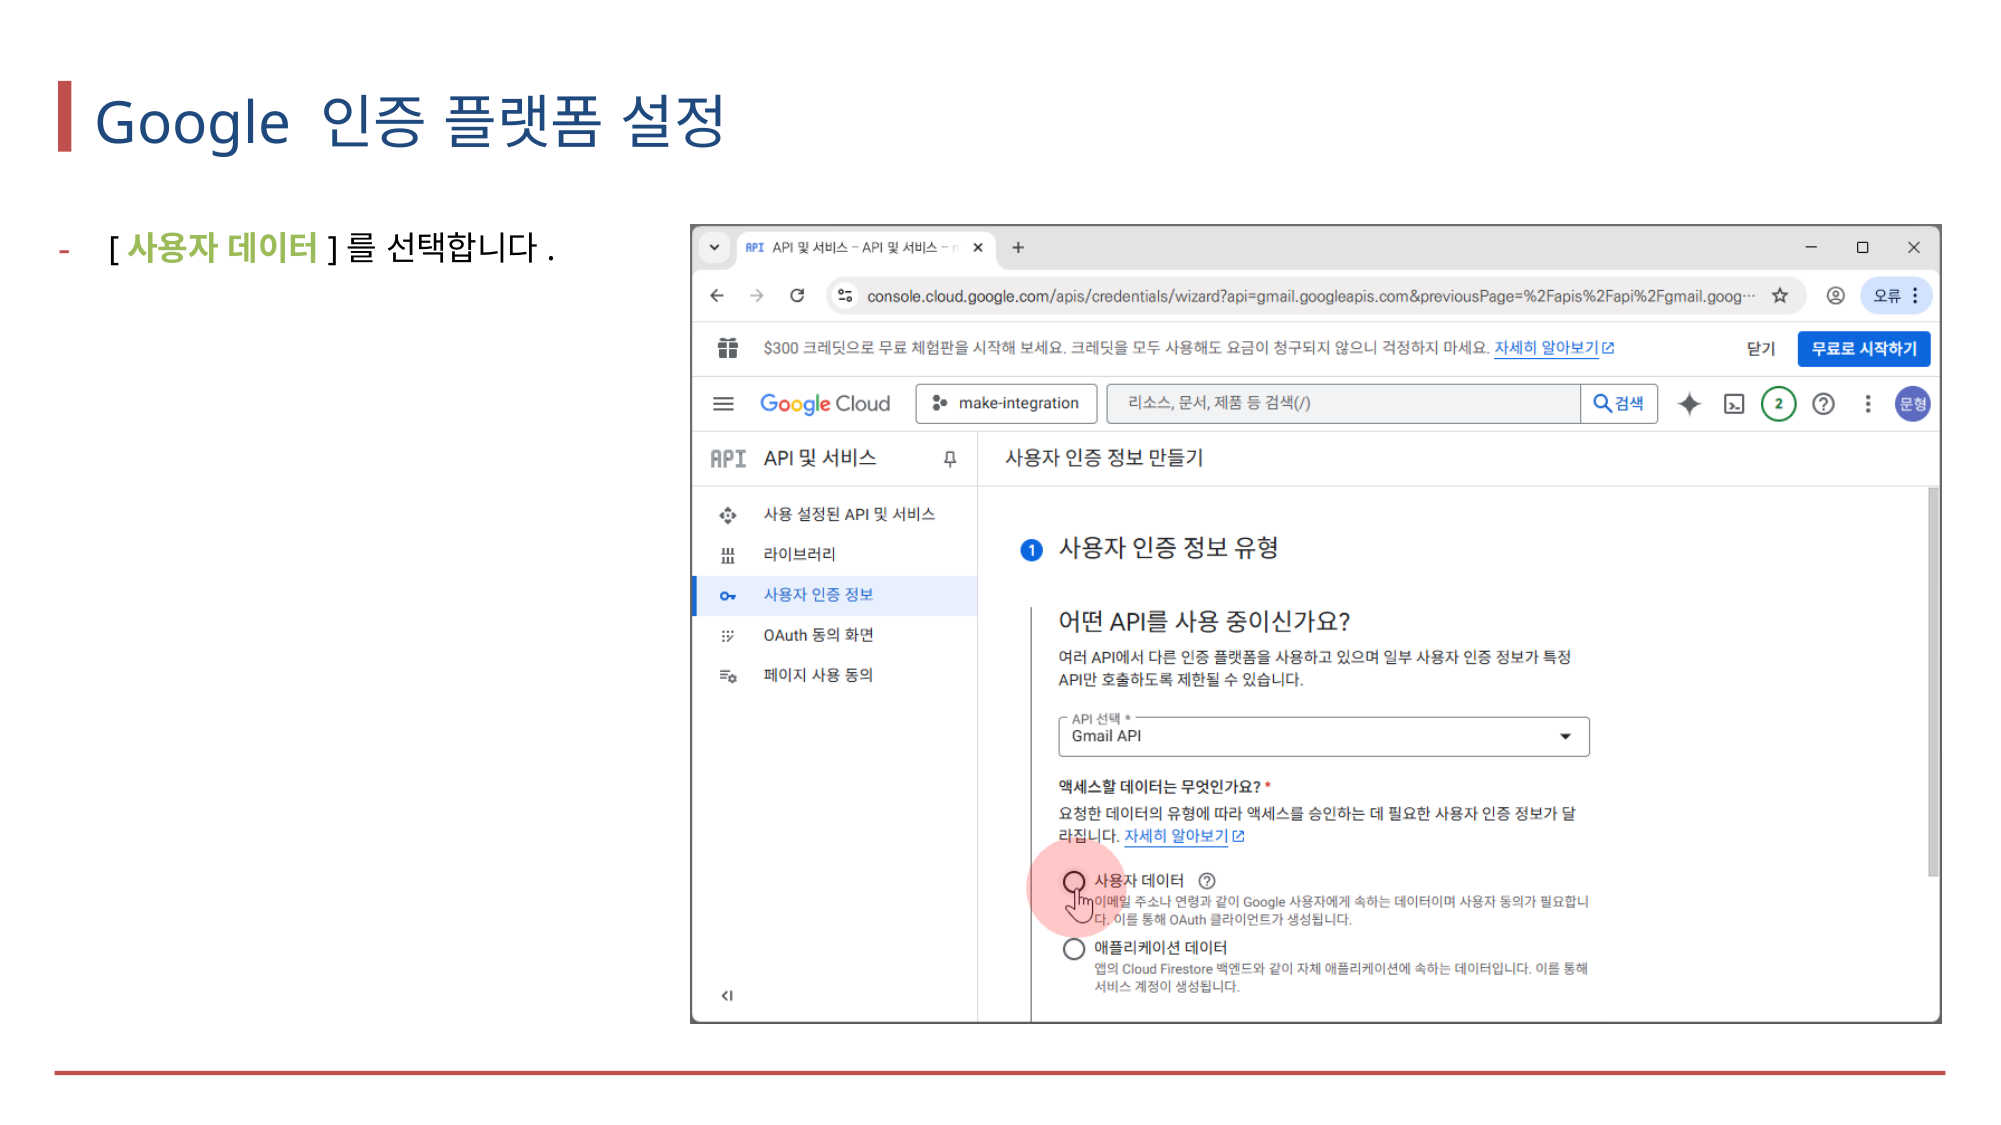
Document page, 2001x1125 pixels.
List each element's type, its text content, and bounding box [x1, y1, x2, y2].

list [사용자 데이터]를 선택합니다. [58, 219, 676, 1030]
picture [690, 224, 1942, 1025]
title Google 인증 플랫폼 설정 [79, 67, 1942, 165]
